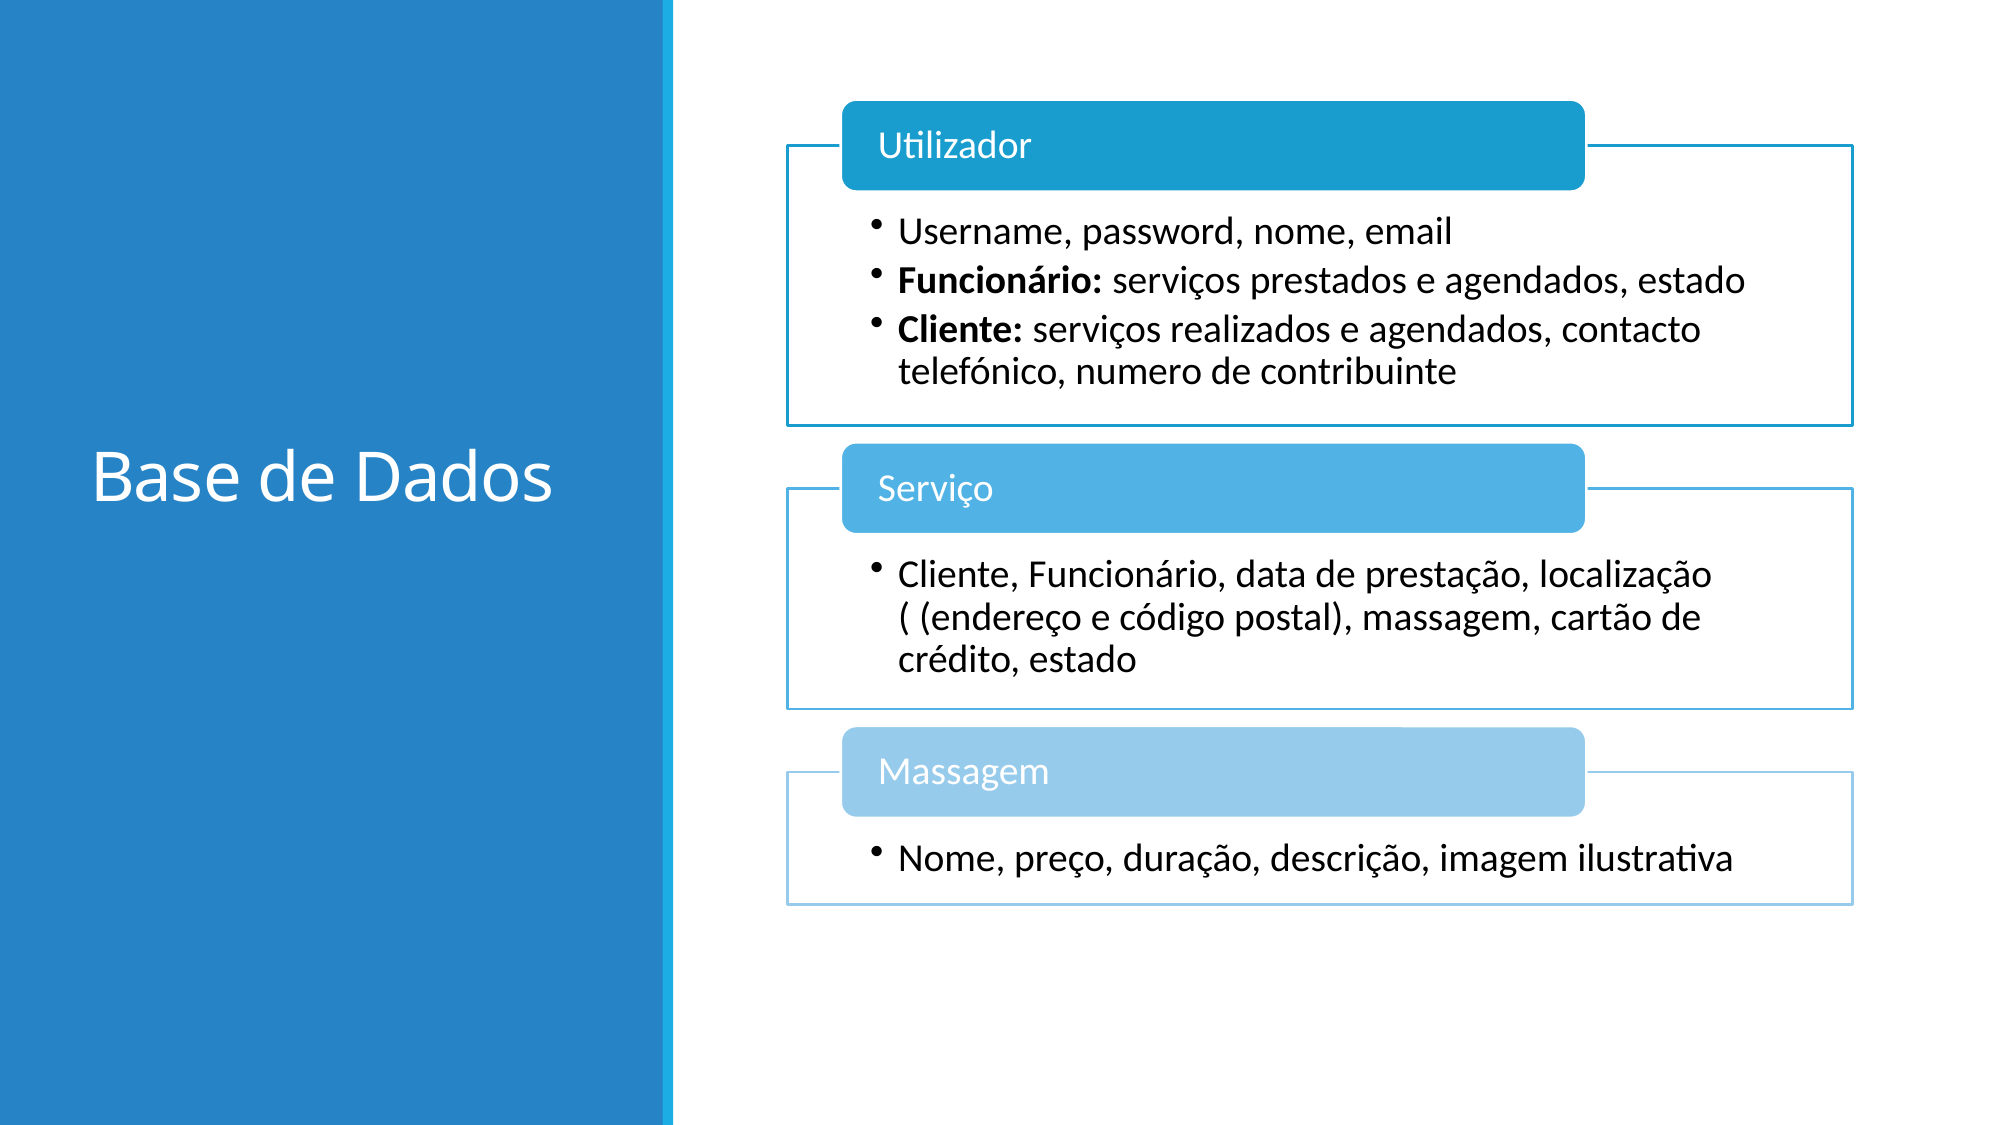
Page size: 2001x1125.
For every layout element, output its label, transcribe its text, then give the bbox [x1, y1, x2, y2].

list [786, 70, 1854, 934]
title Base de Dados [75, 97, 600, 996]
